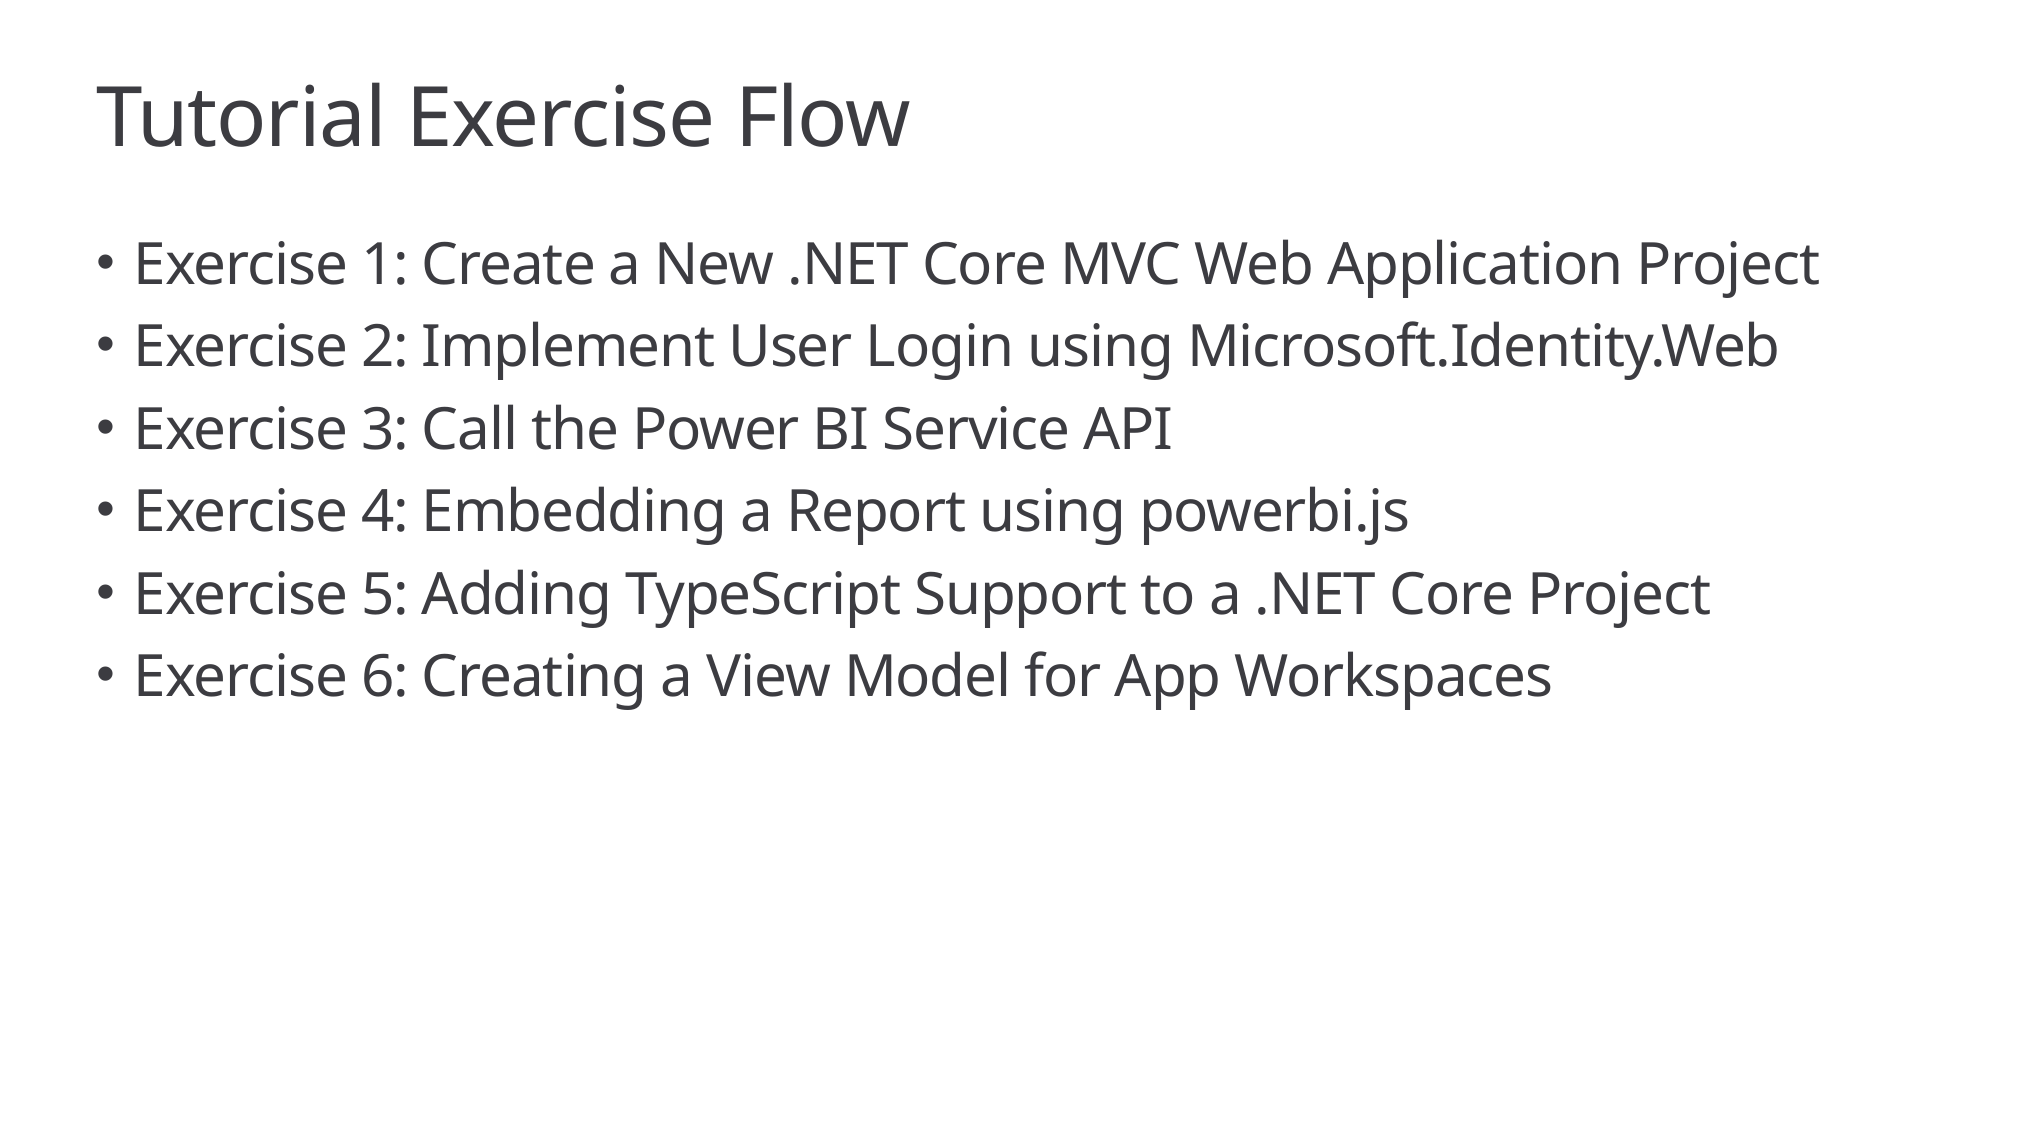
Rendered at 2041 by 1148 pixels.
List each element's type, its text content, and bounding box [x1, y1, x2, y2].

title Tutorial Exercise Flow [96, 75, 1941, 166]
list Exercise 1: Create a New .NET Core MVC Web Application Project Exercise 2: Implement User Login using Microsoft.Identity.Web Exercise 3: Call the Power BI Service API Exercise 4: Embedding a Report using powerbi.js Exercise 5: Adding TypeScript Support to a .NET Core Project Exercise 6: Creating a View Model for App Workspaces [96, 226, 1941, 675]
